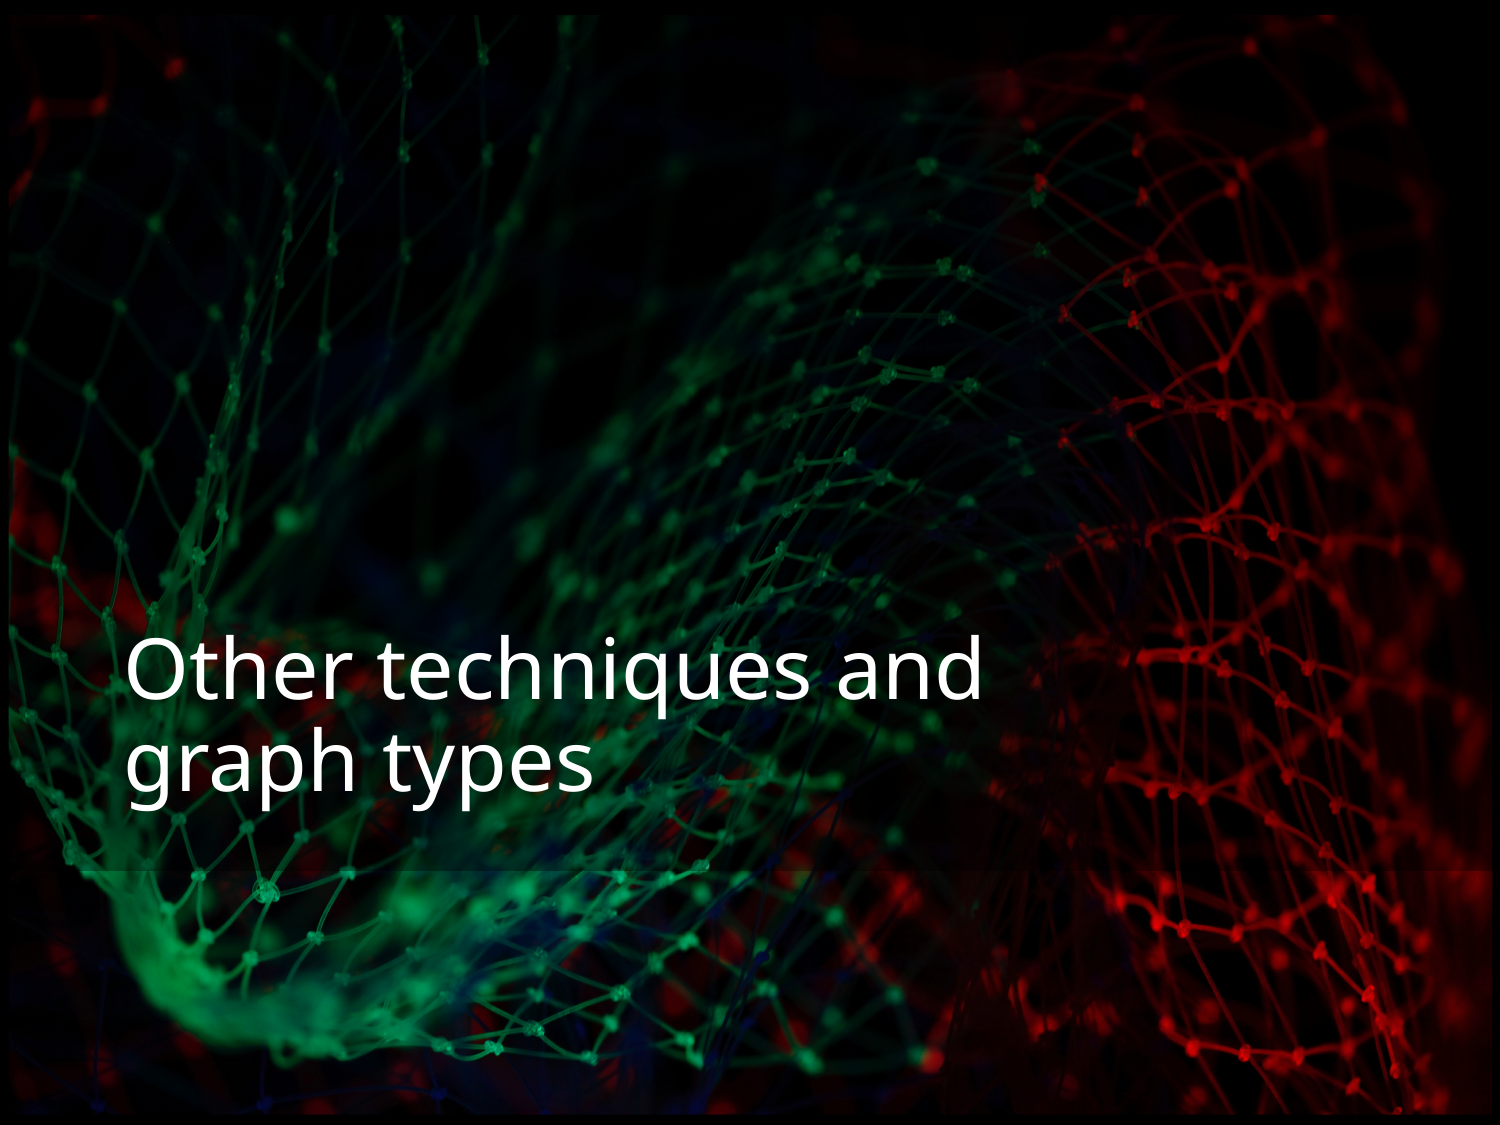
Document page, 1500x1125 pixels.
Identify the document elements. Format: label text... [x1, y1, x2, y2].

picture [9, 15, 1492, 1114]
title Other techniques and graph types [108, 540, 1225, 817]
